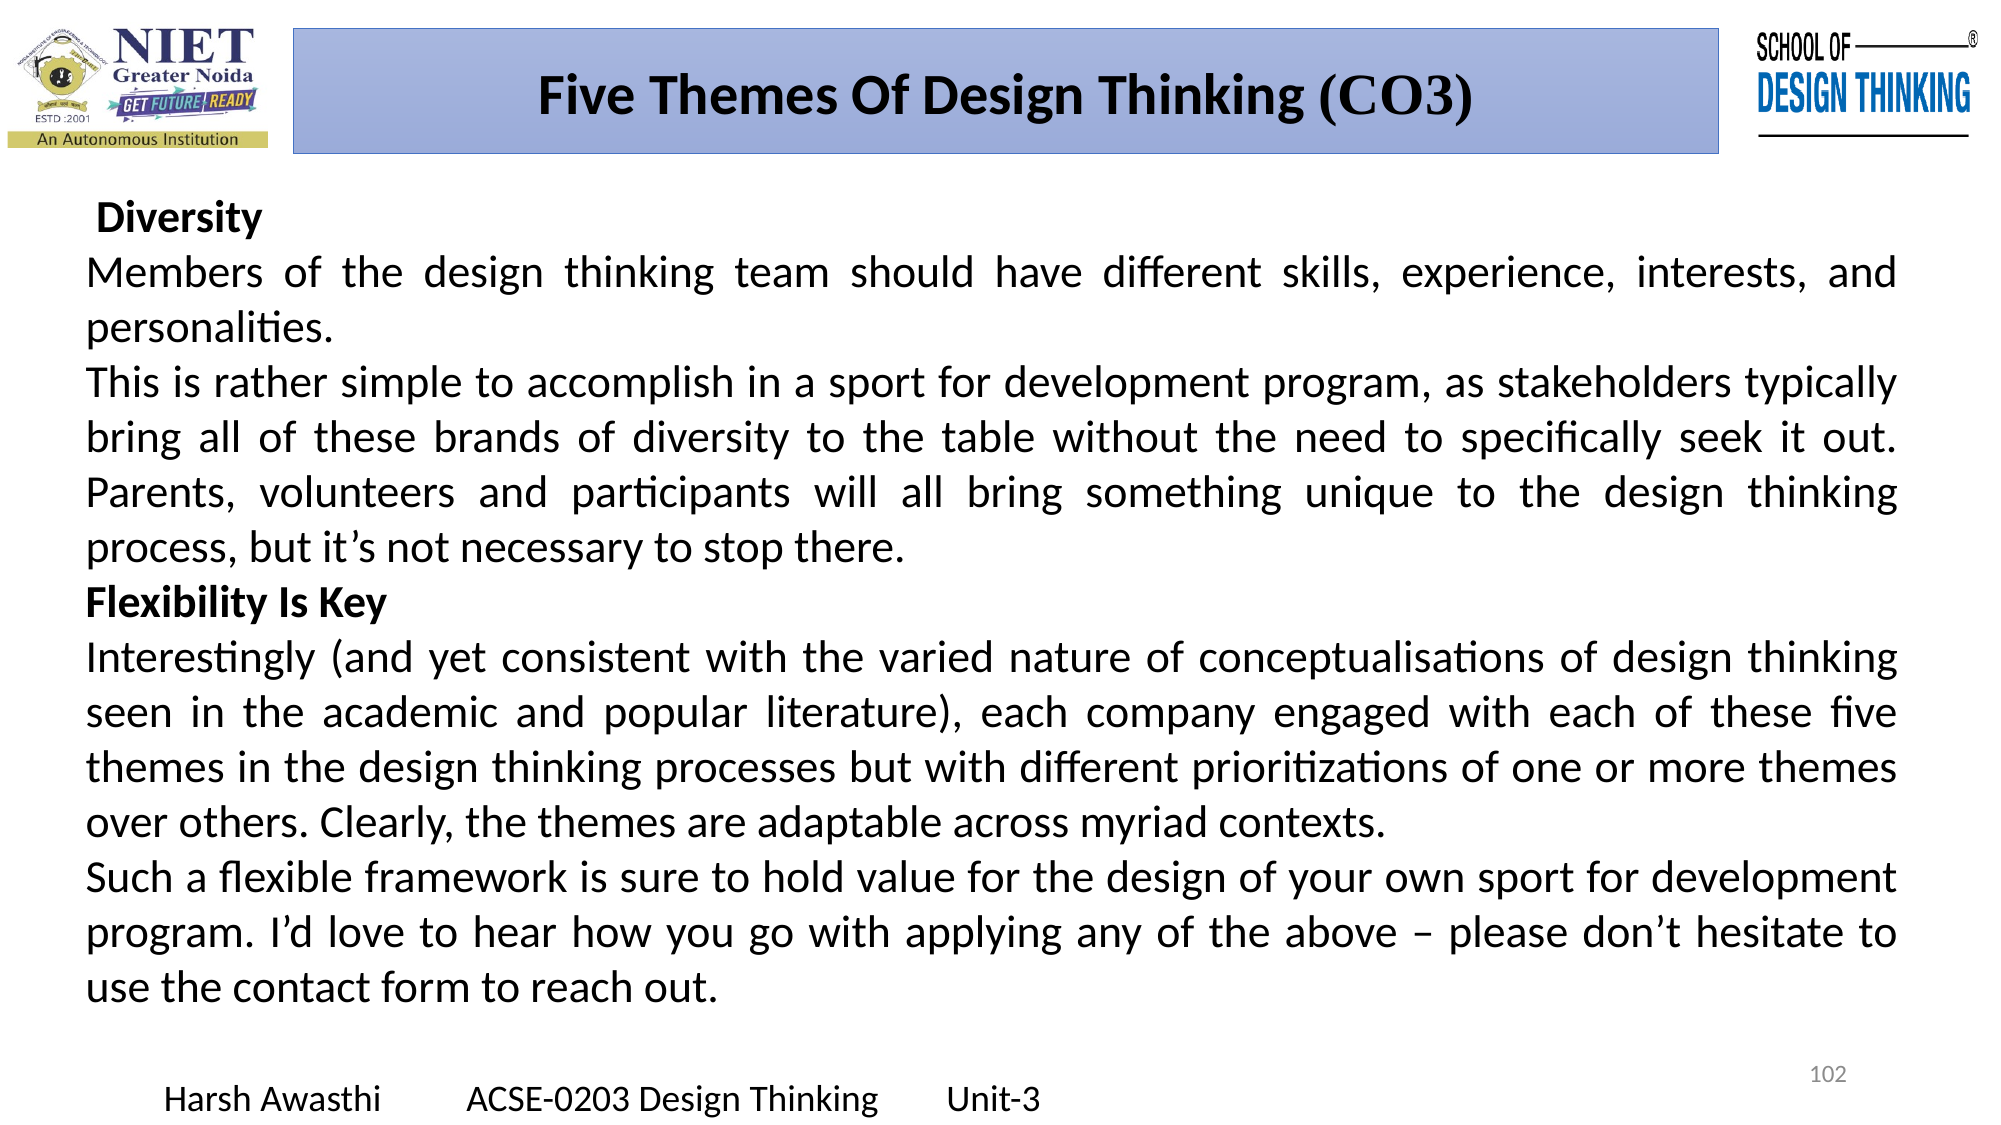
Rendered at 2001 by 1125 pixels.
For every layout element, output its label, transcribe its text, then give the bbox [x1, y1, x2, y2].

text_box Five Themes Of Design Thinking (CO3) [293, 28, 1719, 154]
text_box Diversity Members of the design thinking team should have different skills, experience, interests, and personalities. This is rather simple to accomplish in a sport for development program, as stakeholders typically bring all of these brands of diversity to the table without the need to specifically seek it out. Parents, volunteers and participants will all bring something unique to the design thinking process, but it’s not necessary to stop there. Flexibility Is Key Interestingly (and yet consistent with the varied nature of conceptualisations of design thinking seen in the academic and popular literature), each company engaged with each of these five themes in the design thinking processes but with different prioritizations of one or more themes over others. Clearly, the themes are adaptable across myriad contexts. Such a flexible framework is sure to hold value for the design of your own sport for development program. I’d love to hear how you go with applying any of the above – please don’t hesitate to use the contact form to reach out. [85, 183, 1900, 1012]
picture [7, 22, 268, 148]
slide_number 102 [1412, 1042, 1863, 1103]
picture [1757, 30, 1978, 137]
footer Harsh Awasthi ACSE-0203 Design Thinking Unit-3 [149, 1066, 1755, 1125]
